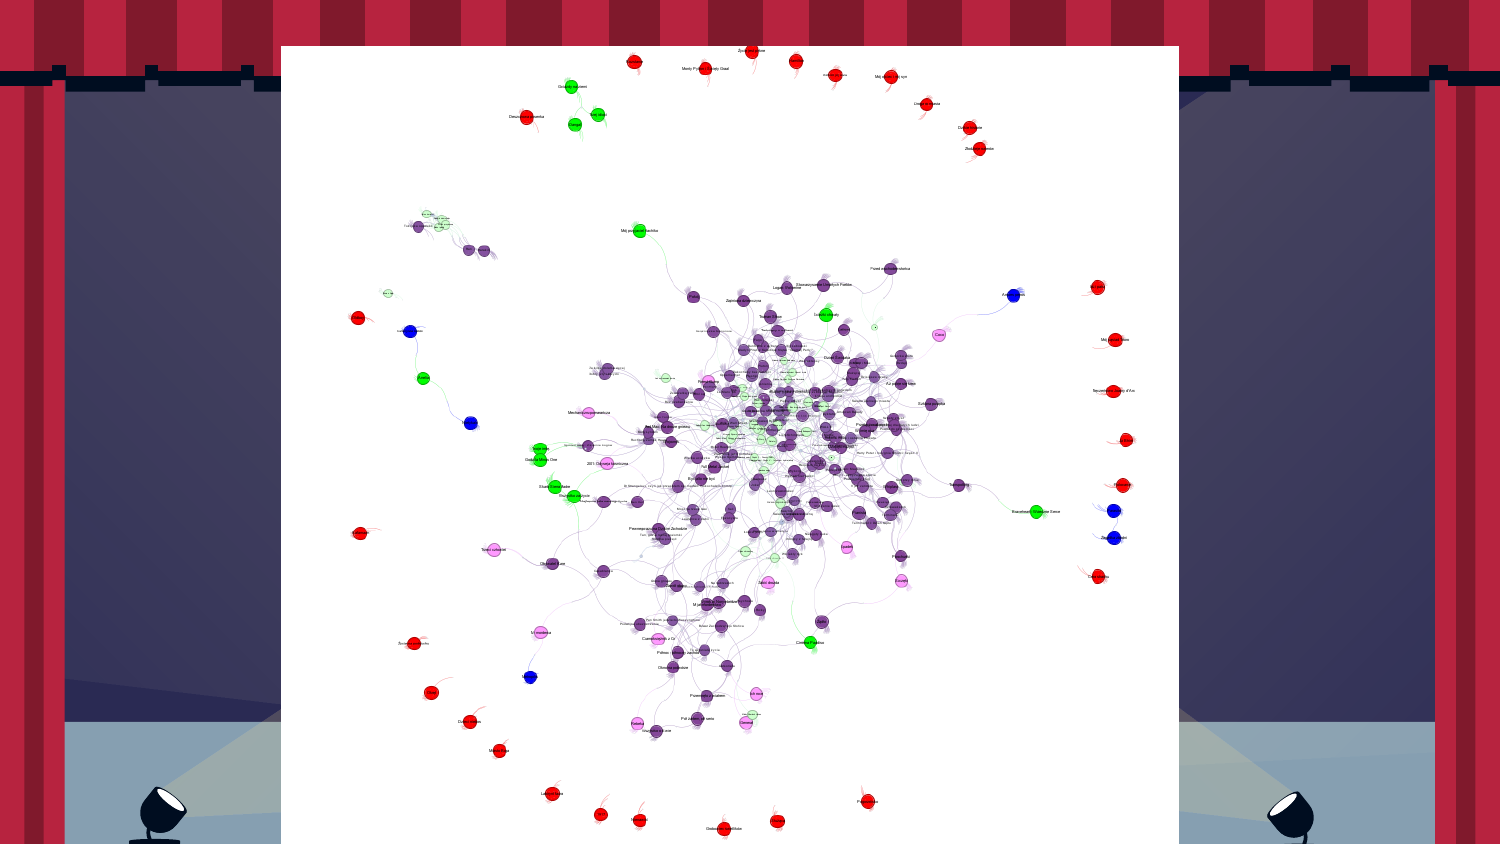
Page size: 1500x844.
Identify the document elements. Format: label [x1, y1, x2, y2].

picture [280, 46, 1179, 844]
